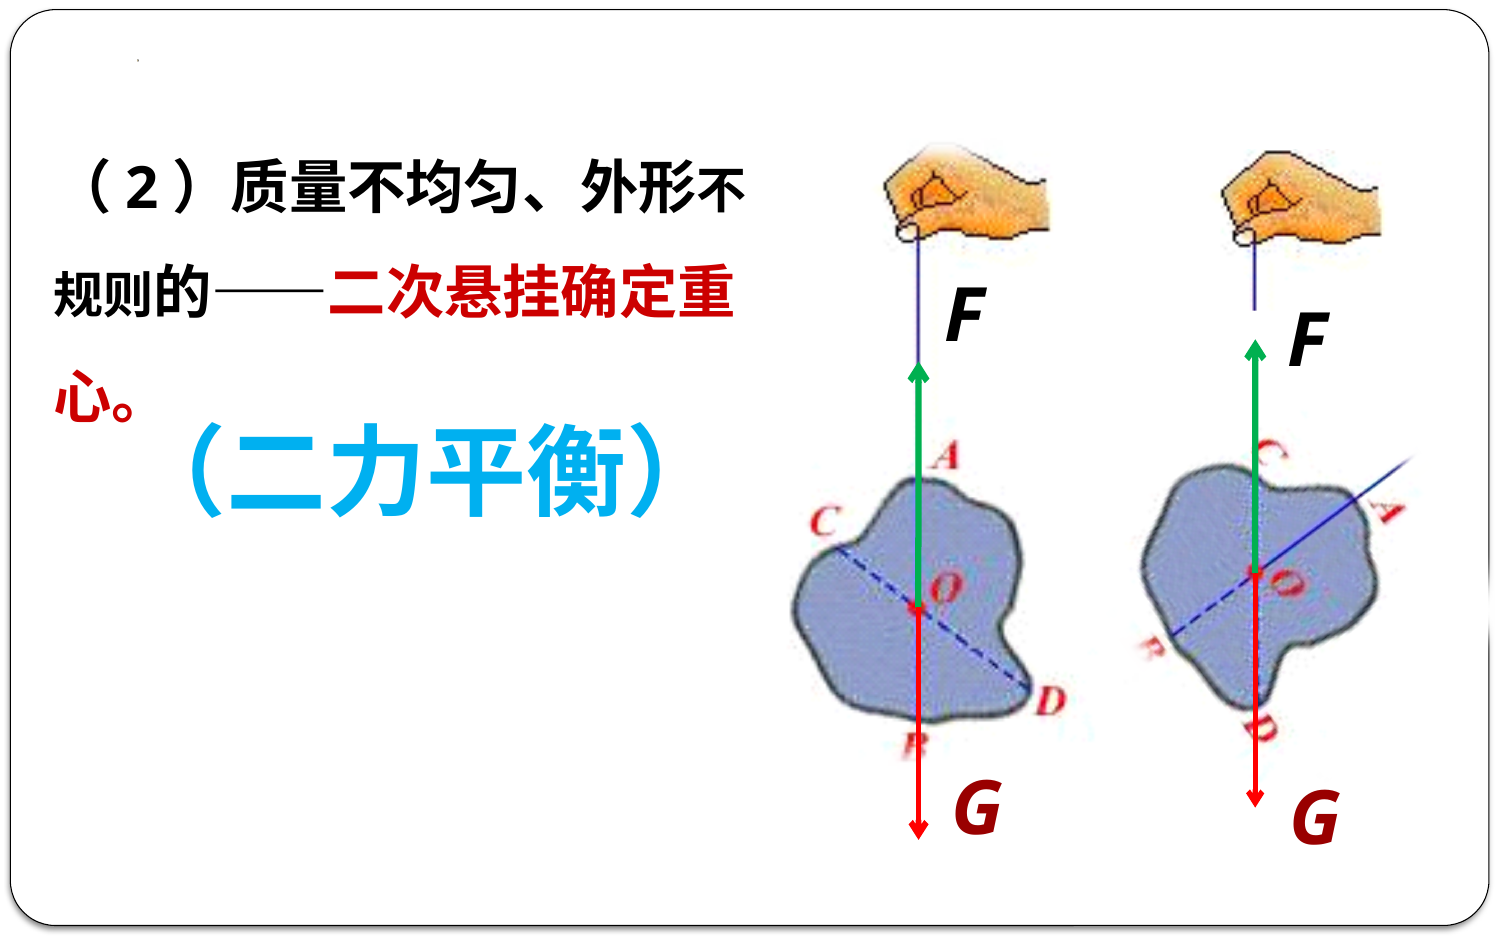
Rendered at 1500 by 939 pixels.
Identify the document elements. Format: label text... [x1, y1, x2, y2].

picture [762, 138, 1139, 771]
picture [1478, 567, 1497, 644]
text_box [918, 148, 1478, 869]
text_box （2）质量不均匀、外形不规则的——二次悬挂确定重心。 [38, 108, 807, 438]
text_box （二力平衡） [111, 400, 742, 536]
